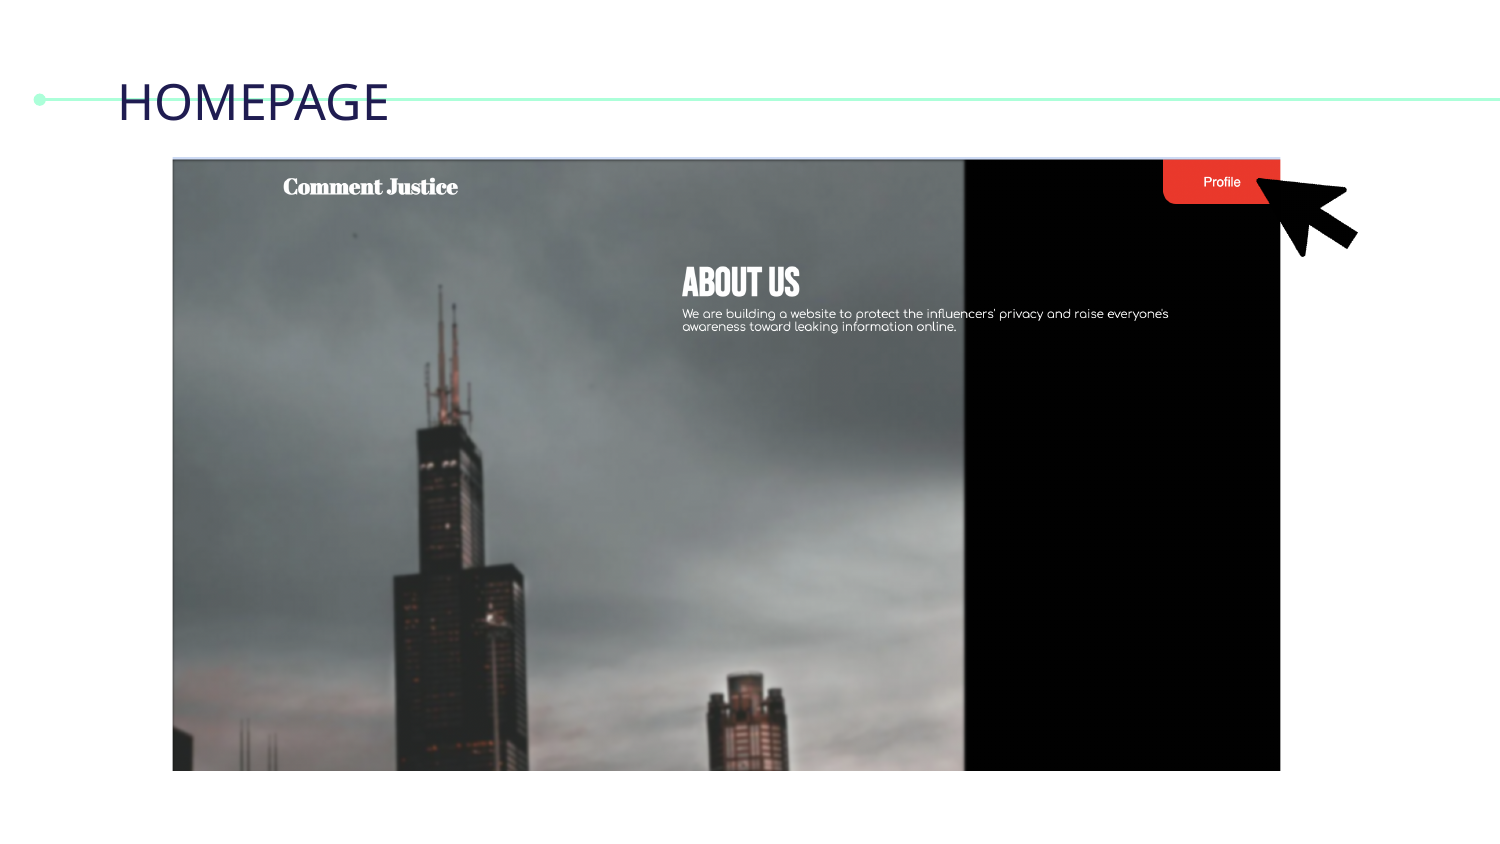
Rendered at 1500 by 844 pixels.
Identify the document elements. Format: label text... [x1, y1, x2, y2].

picture [172, 123, 1398, 771]
title HOMEPAGE [102, 55, 1101, 144]
